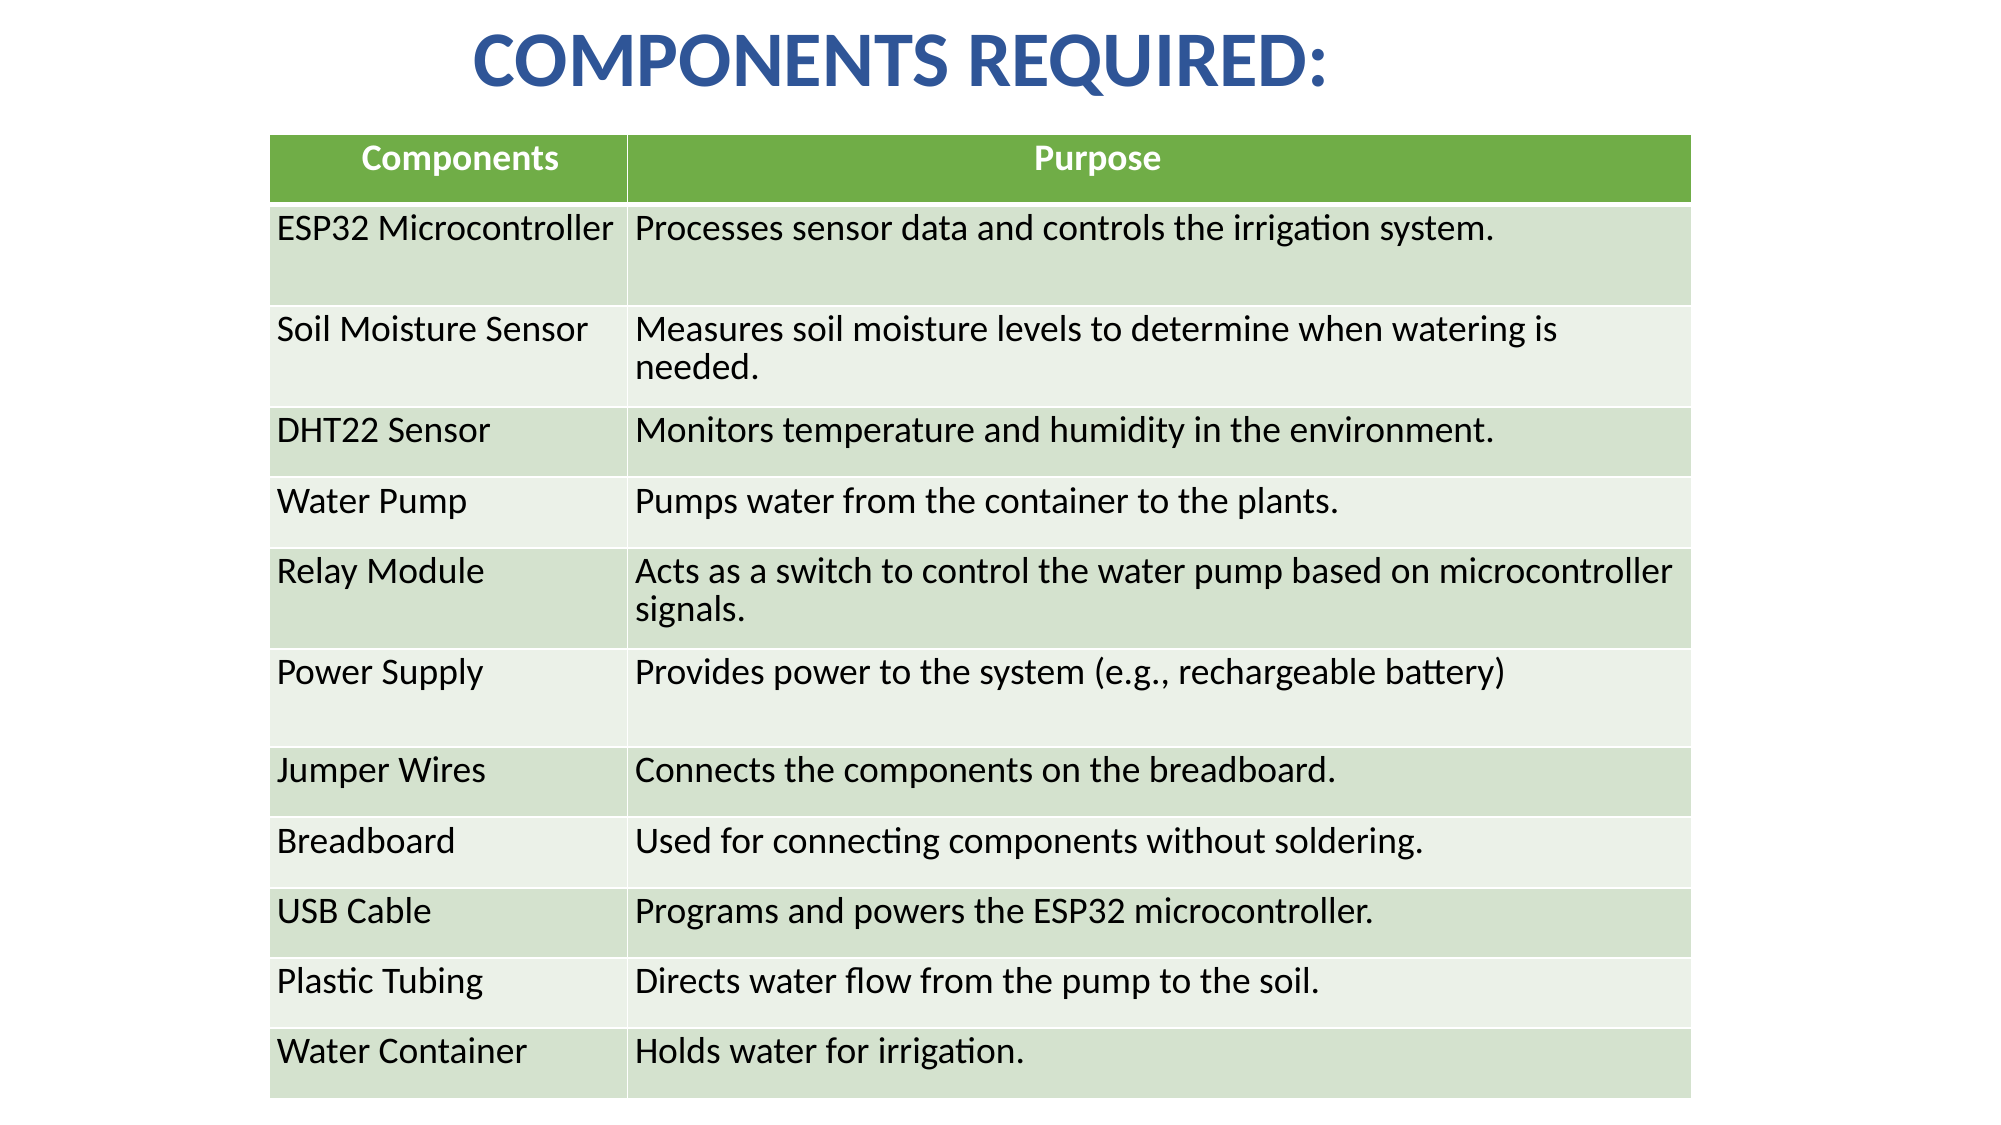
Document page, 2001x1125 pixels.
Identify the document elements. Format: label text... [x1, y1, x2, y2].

title COMPONENTS REQUIRED: [466, 13, 2000, 109]
table_cell Monitors temperature and humidity in the environment. [628, 408, 1691, 476]
table_cell DHT22 Sensor [270, 408, 627, 476]
table_cell Pumps water from the container to the plants. [628, 478, 1691, 547]
table_cell Acts as a switch to control the water pump based on microcontroller signals. [628, 549, 1691, 648]
table_cell USB Cable [270, 889, 627, 957]
table_cell Provides power to the system (e.g., rechargeable battery) [628, 650, 1691, 746]
table_cell Water Container [270, 1029, 627, 1098]
table_cell Measures soil moisture levels to determine when watering is needed. [628, 307, 1691, 406]
table_cell Water Pump [270, 478, 627, 547]
table_cell Jumper Wires [270, 748, 627, 816]
table_cell Breadboard [270, 818, 627, 887]
table_cell Programs and powers the ESP32 microcontroller. [628, 889, 1691, 957]
table_cell Used for connecting components without soldering. [628, 818, 1691, 887]
table_cell Holds water for irrigation. [628, 1029, 1691, 1098]
table_cell ESP32 Microcontroller [270, 207, 627, 305]
table_cell Plastic Tubing [270, 959, 627, 1027]
table_cell Connects the components on the breadboard. [628, 748, 1691, 816]
table_header Components [270, 135, 627, 202]
table_cell Power Supply [270, 650, 627, 746]
table_cell Directs water flow from the pump to the soil. [628, 959, 1691, 1027]
table_cell Soil Moisture Sensor [270, 307, 627, 406]
table_cell Processes sensor data and controls the irrigation system. [628, 207, 1691, 305]
table_header Purpose [628, 135, 1691, 202]
table_cell Relay Module [270, 549, 627, 648]
